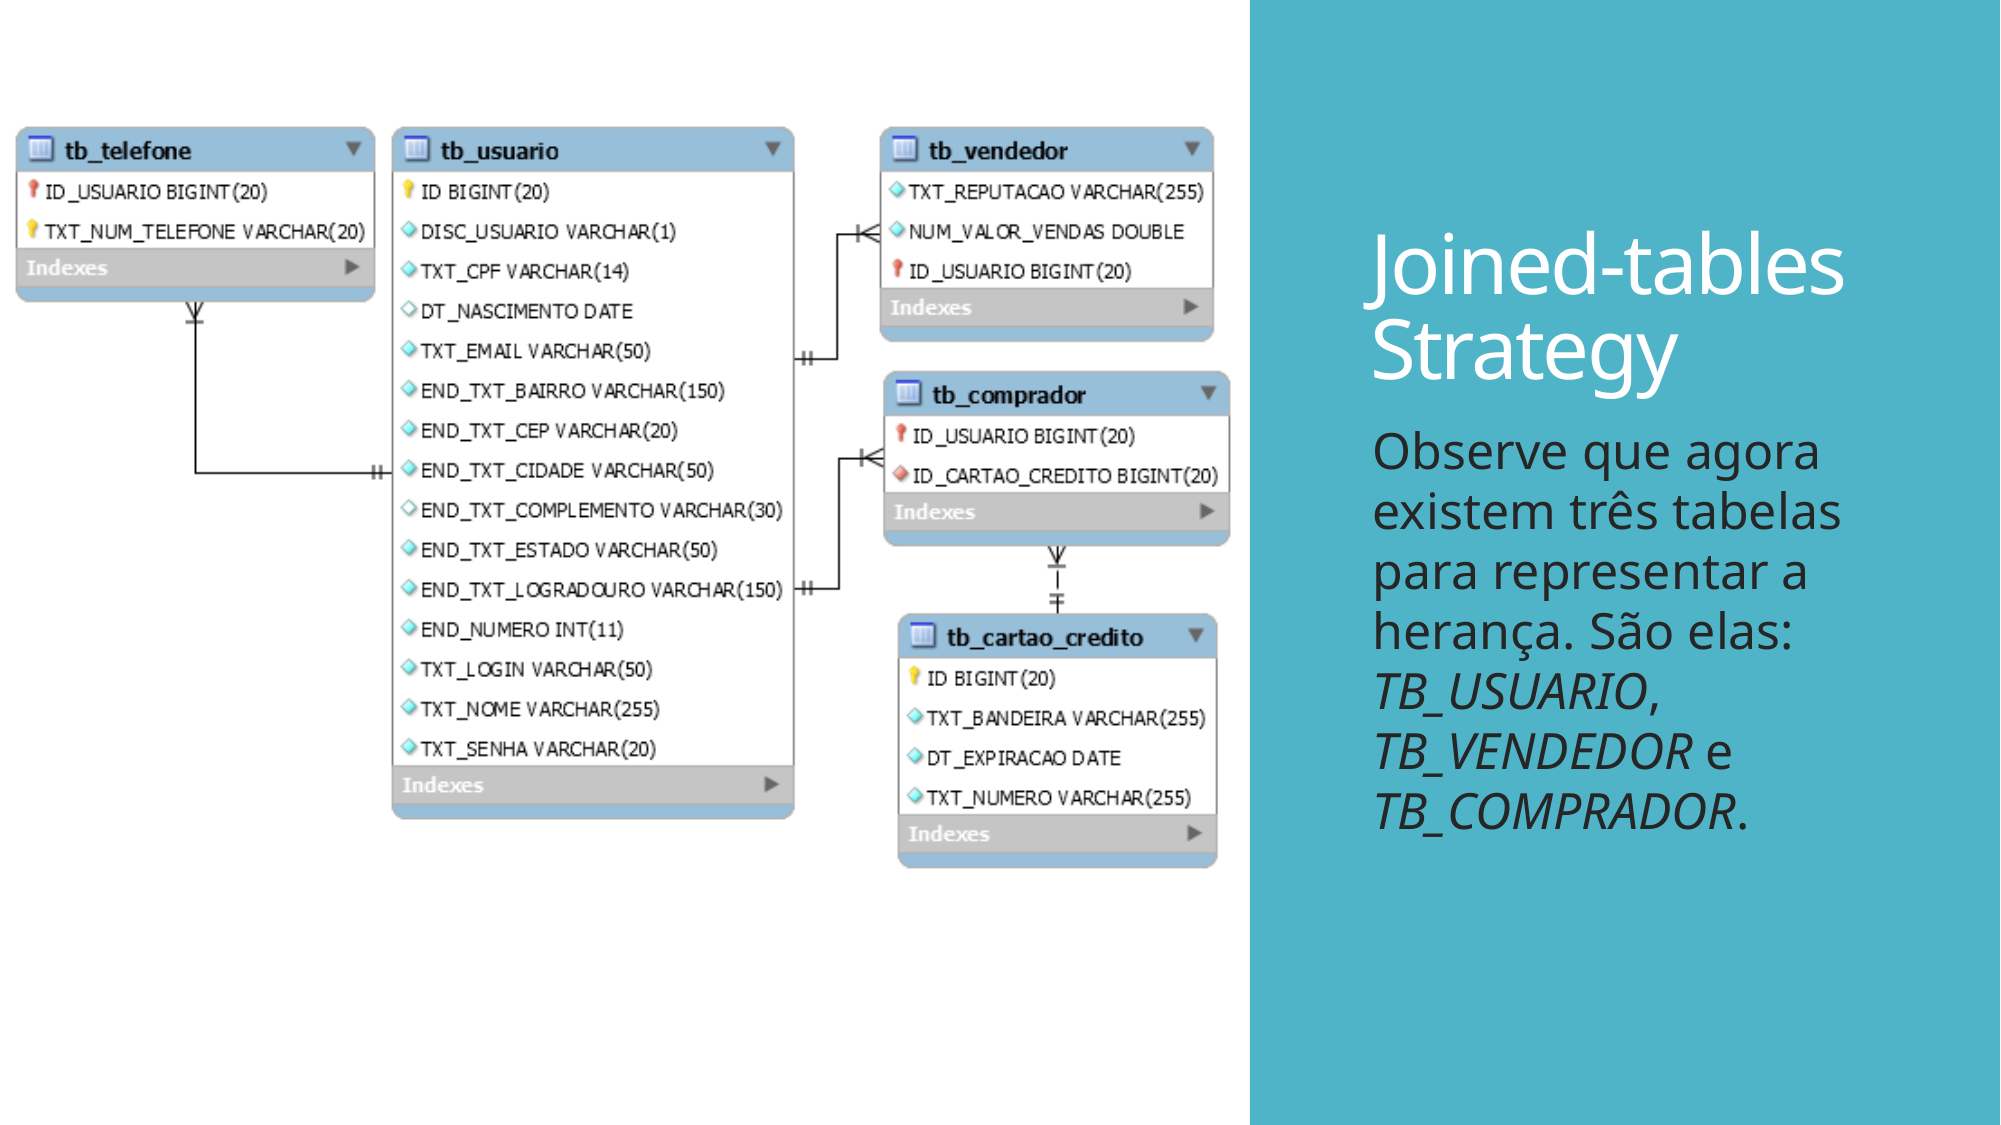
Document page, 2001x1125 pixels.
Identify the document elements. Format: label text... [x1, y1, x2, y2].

title Joined-tables Strategy [1355, 88, 1911, 404]
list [0, 109, 1248, 886]
list Observe que agora existem três tabelas para representar a herança. São elas: TB_USUARIO, TB_VENDEDOR e TB_COMPRADOR. [1357, 412, 1916, 925]
